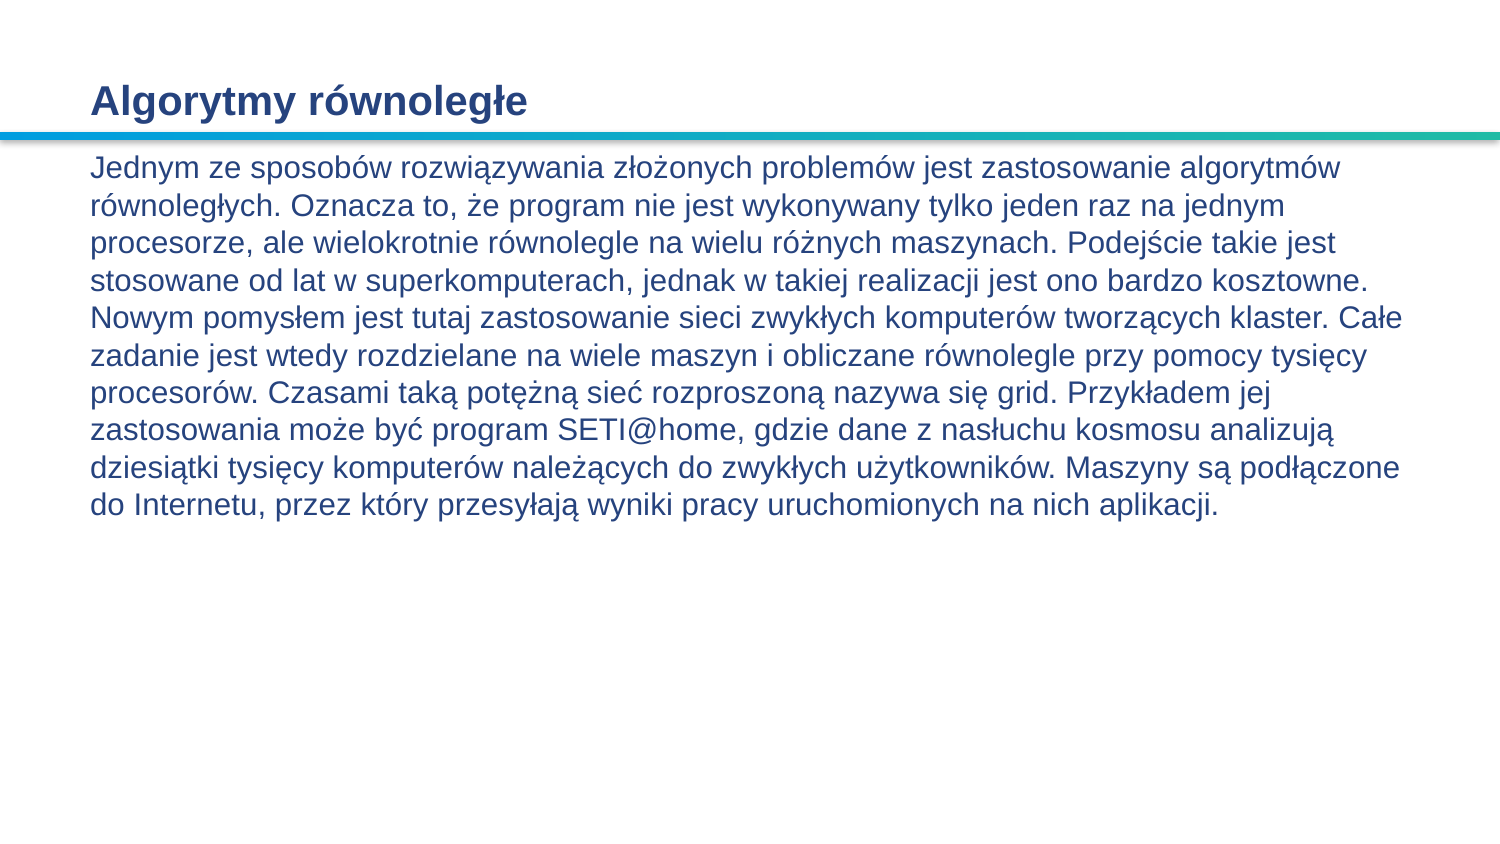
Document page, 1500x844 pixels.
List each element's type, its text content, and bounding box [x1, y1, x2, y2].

list Jednym ze sposobów rozwiązywania złożonych problemów jest zastosowanie algorytmów równoległych. Oznacza to, że program nie jest wykonywany tylko jeden raz na jednym procesorze, ale wielokrotnie równolegle na wielu różnych maszynach. Podejście takie jest stosowane od lat w superkomputerach, jednak w takiej realizacji jest ono bardzo kosztowne. Nowym pomysłem jest tutaj zastosowanie sieci zwykłych komputerów tworzących klaster. Całe zadanie jest wtedy rozdzielane na wiele maszyn i obliczane równolegle przy pomocy tysięcy procesorów. Czasami taką potężną sieć rozproszoną nazywa się grid. Przykładem jej zastosowania może być program SETI@home, gdzie dane z nasłuchu kosmosu analizują dziesiątki tysięcy komputerów należących do zwykłych użytkowników. Maszyny są podłączone do Internetu, przez który przesyłają wyniki pracy uruchomionych na nich aplikacji. [75, 140, 1427, 782]
title Algorytmy równoległe [75, 19, 1425, 132]
